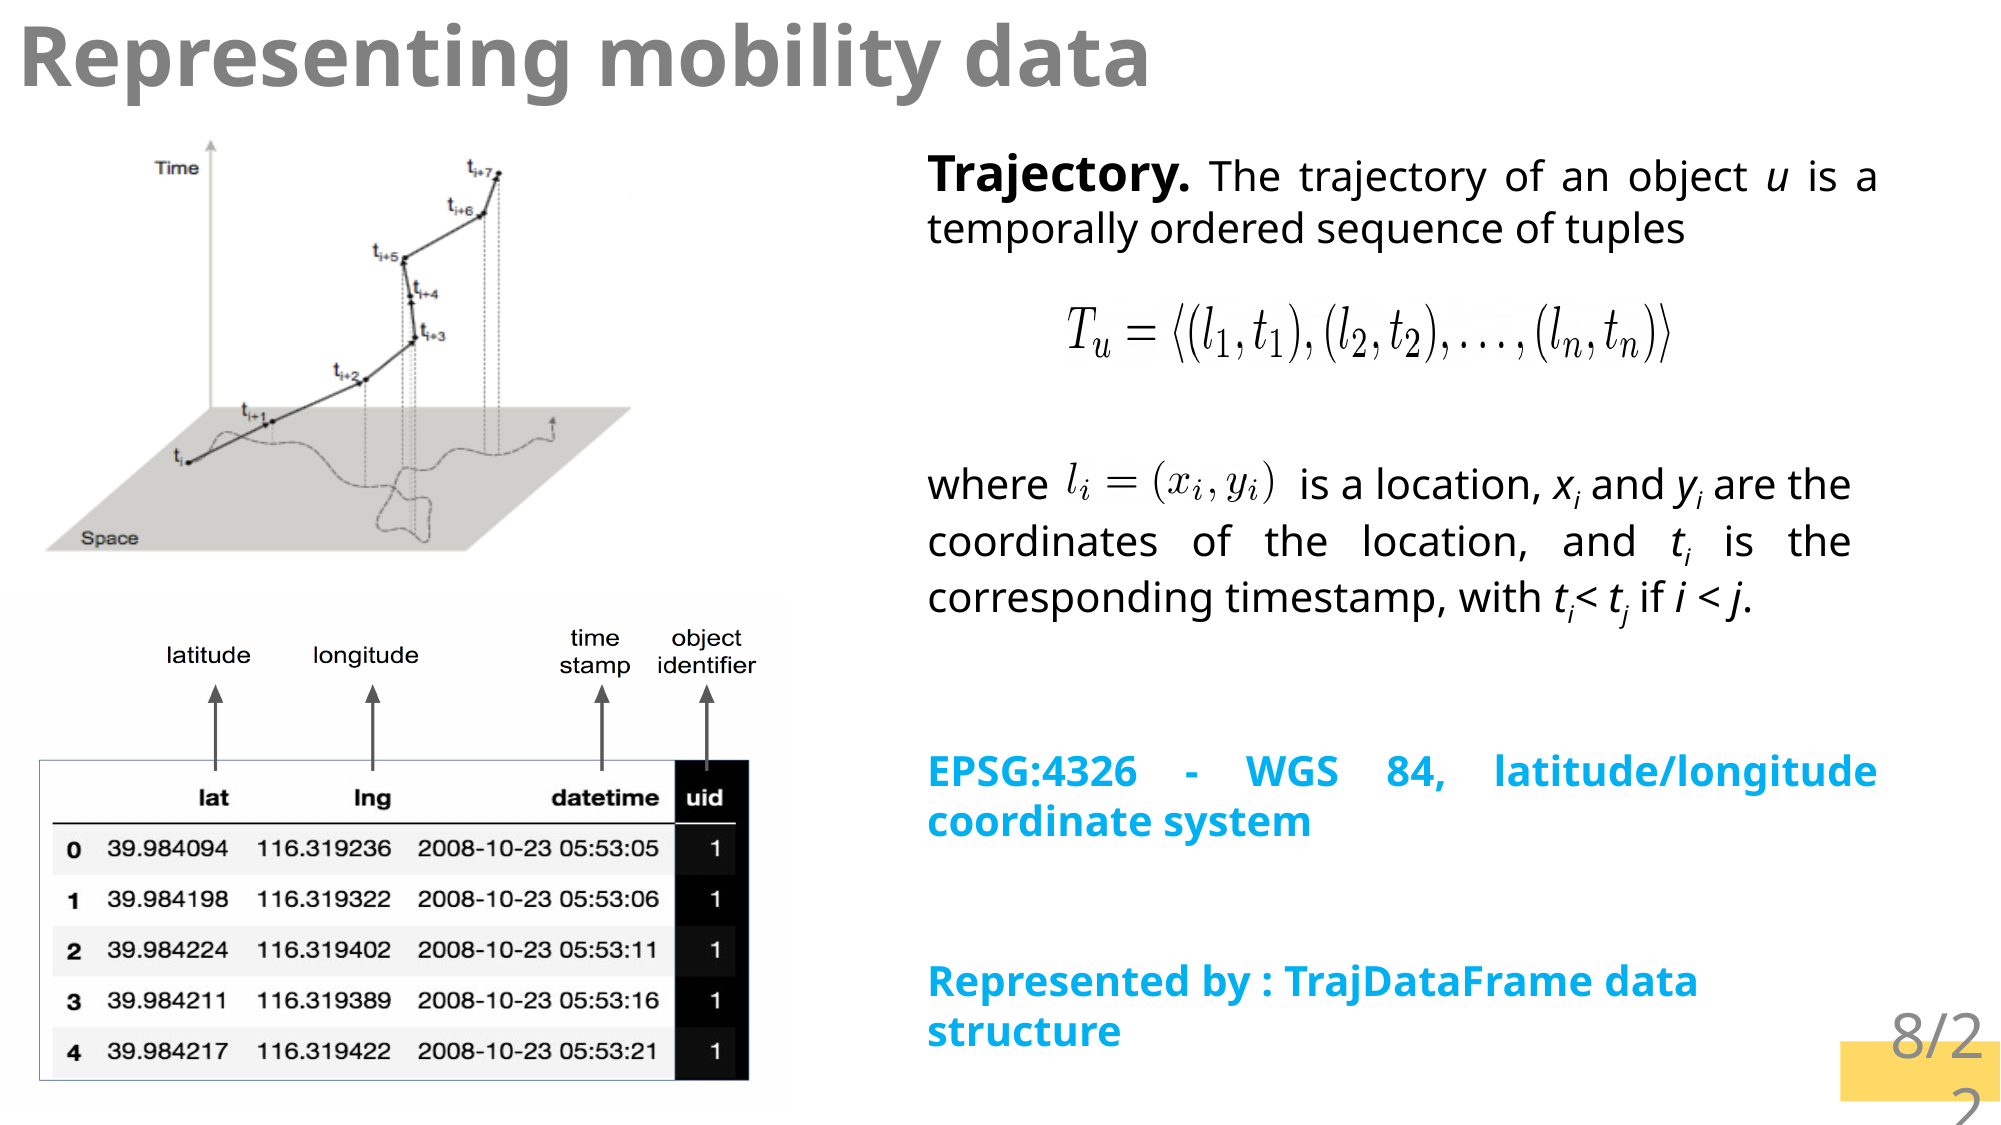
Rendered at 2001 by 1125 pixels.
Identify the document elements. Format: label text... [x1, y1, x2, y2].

text_box where is a location, xi and yi are the coordinates of the location, and ti is the corresponding timestamp, with ti< tj if i < j. [912, 450, 1867, 636]
text_box Represented by : TrajDataFrame data structure [912, 947, 1894, 1063]
slide_number 8/22 [1840, 1041, 2000, 1102]
picture [29, 121, 632, 563]
text_box EPSG:4326 - WGS 84, latitude/longitude coordinate system [912, 737, 1894, 853]
text_box Representing mobility data [2, 0, 1259, 111]
picture [1067, 302, 1670, 364]
picture [1067, 460, 1273, 504]
text_box Trajectory. The trajectory of an object u is a temporally ordered sequence of tuples [912, 134, 1894, 259]
picture [1, 595, 787, 1112]
